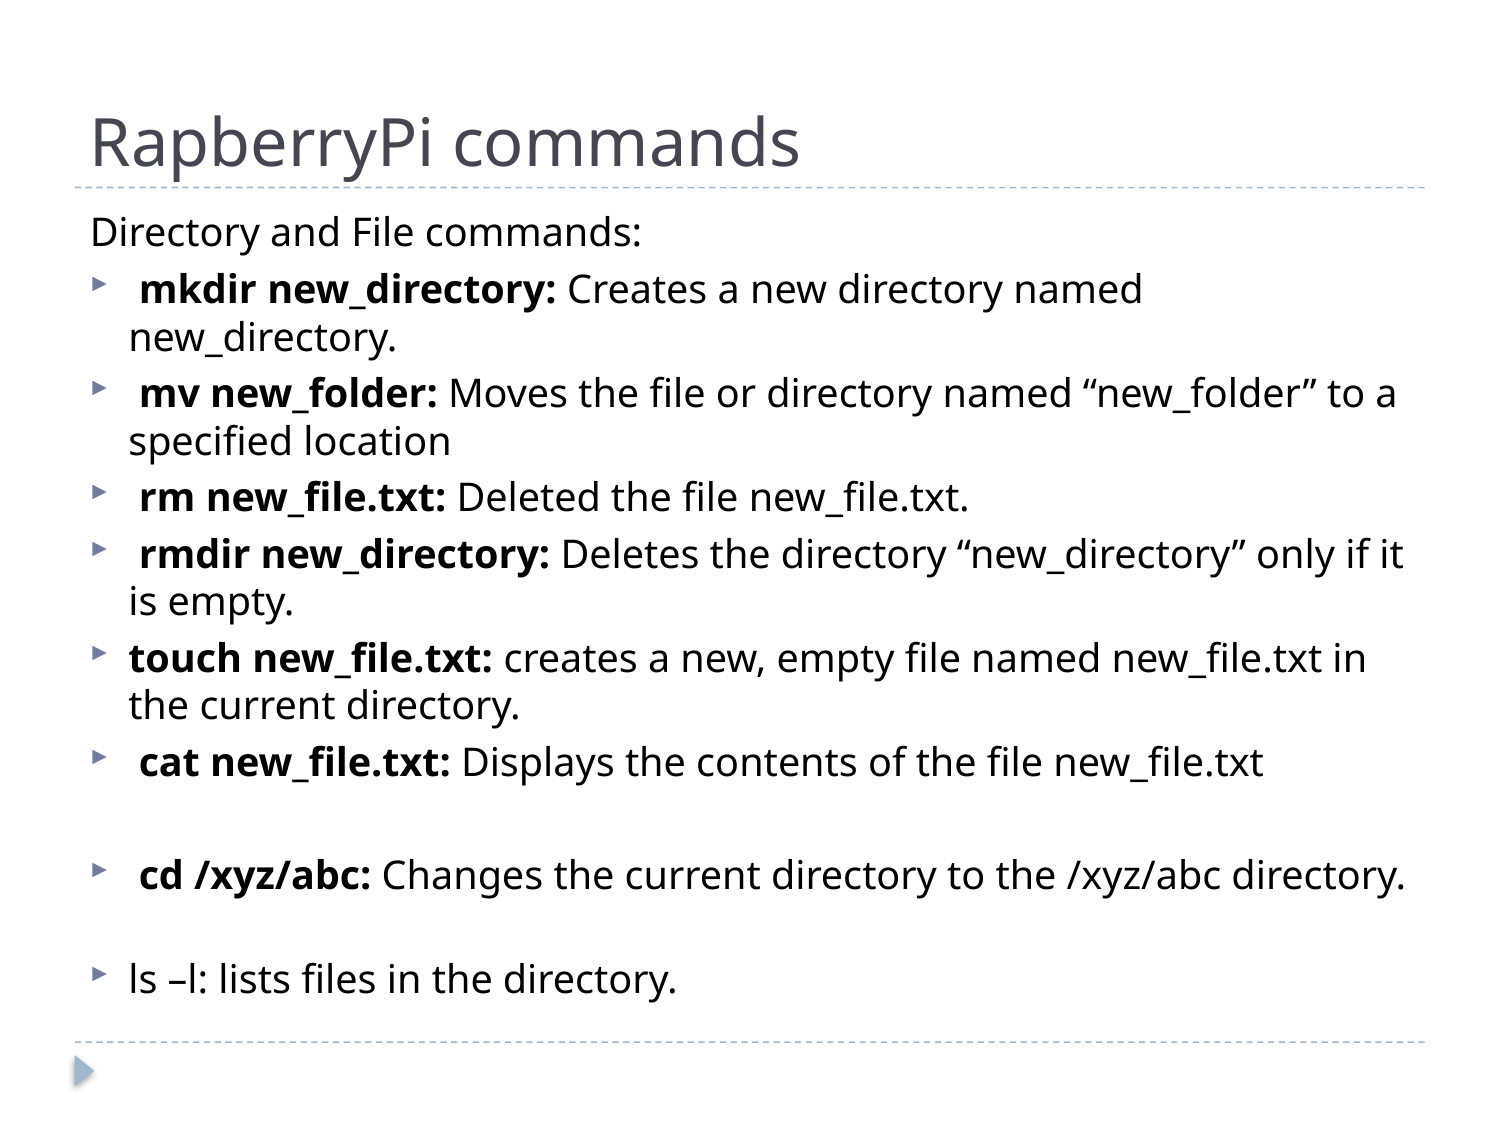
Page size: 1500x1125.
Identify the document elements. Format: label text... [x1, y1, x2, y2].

list Directory and File commands: mkdir new_directory: Creates a new directory named new_directory. mv new_folder: Moves the file or directory named “new_folder” to a specified location rm new_file.txt: Deleted the file new_file.txt. rmdir new_directory: Deletes the directory “new_directory” only if it is empty. touch new_file.txt: creates a new, empty file named new_file.txt in the current directory. cat new_file.txt: Displays the contents of the file new_file.txt cd /xyz/abc: Changes the current directory to the /xyz/abc directory. ls –l: lists files in the directory. [75, 200, 1425, 1010]
title RapberryPi commands [75, 24, 1425, 188]
